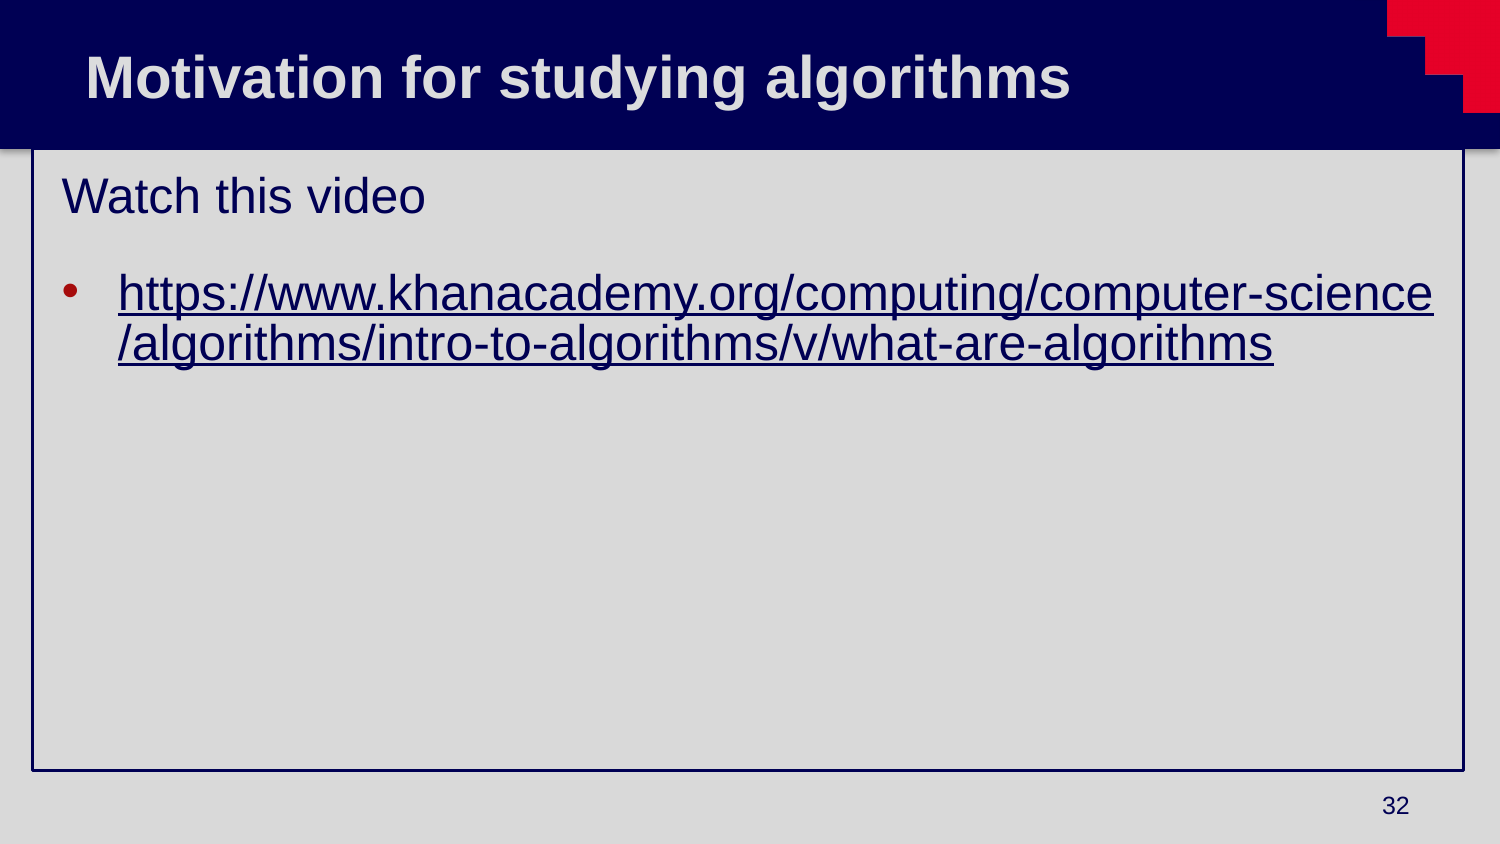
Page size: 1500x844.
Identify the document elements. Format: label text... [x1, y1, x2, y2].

title Motivation for studying algorithms [0, 0, 1356, 150]
slide_number 32 [1074, 782, 1425, 827]
list Watch this video https://www.khanacademy.org/computing/computer-science/algorithms/intro-to-algorithms/v/what-are-algorithms [31, 146, 1465, 772]
picture [1387, 0, 1500, 113]
